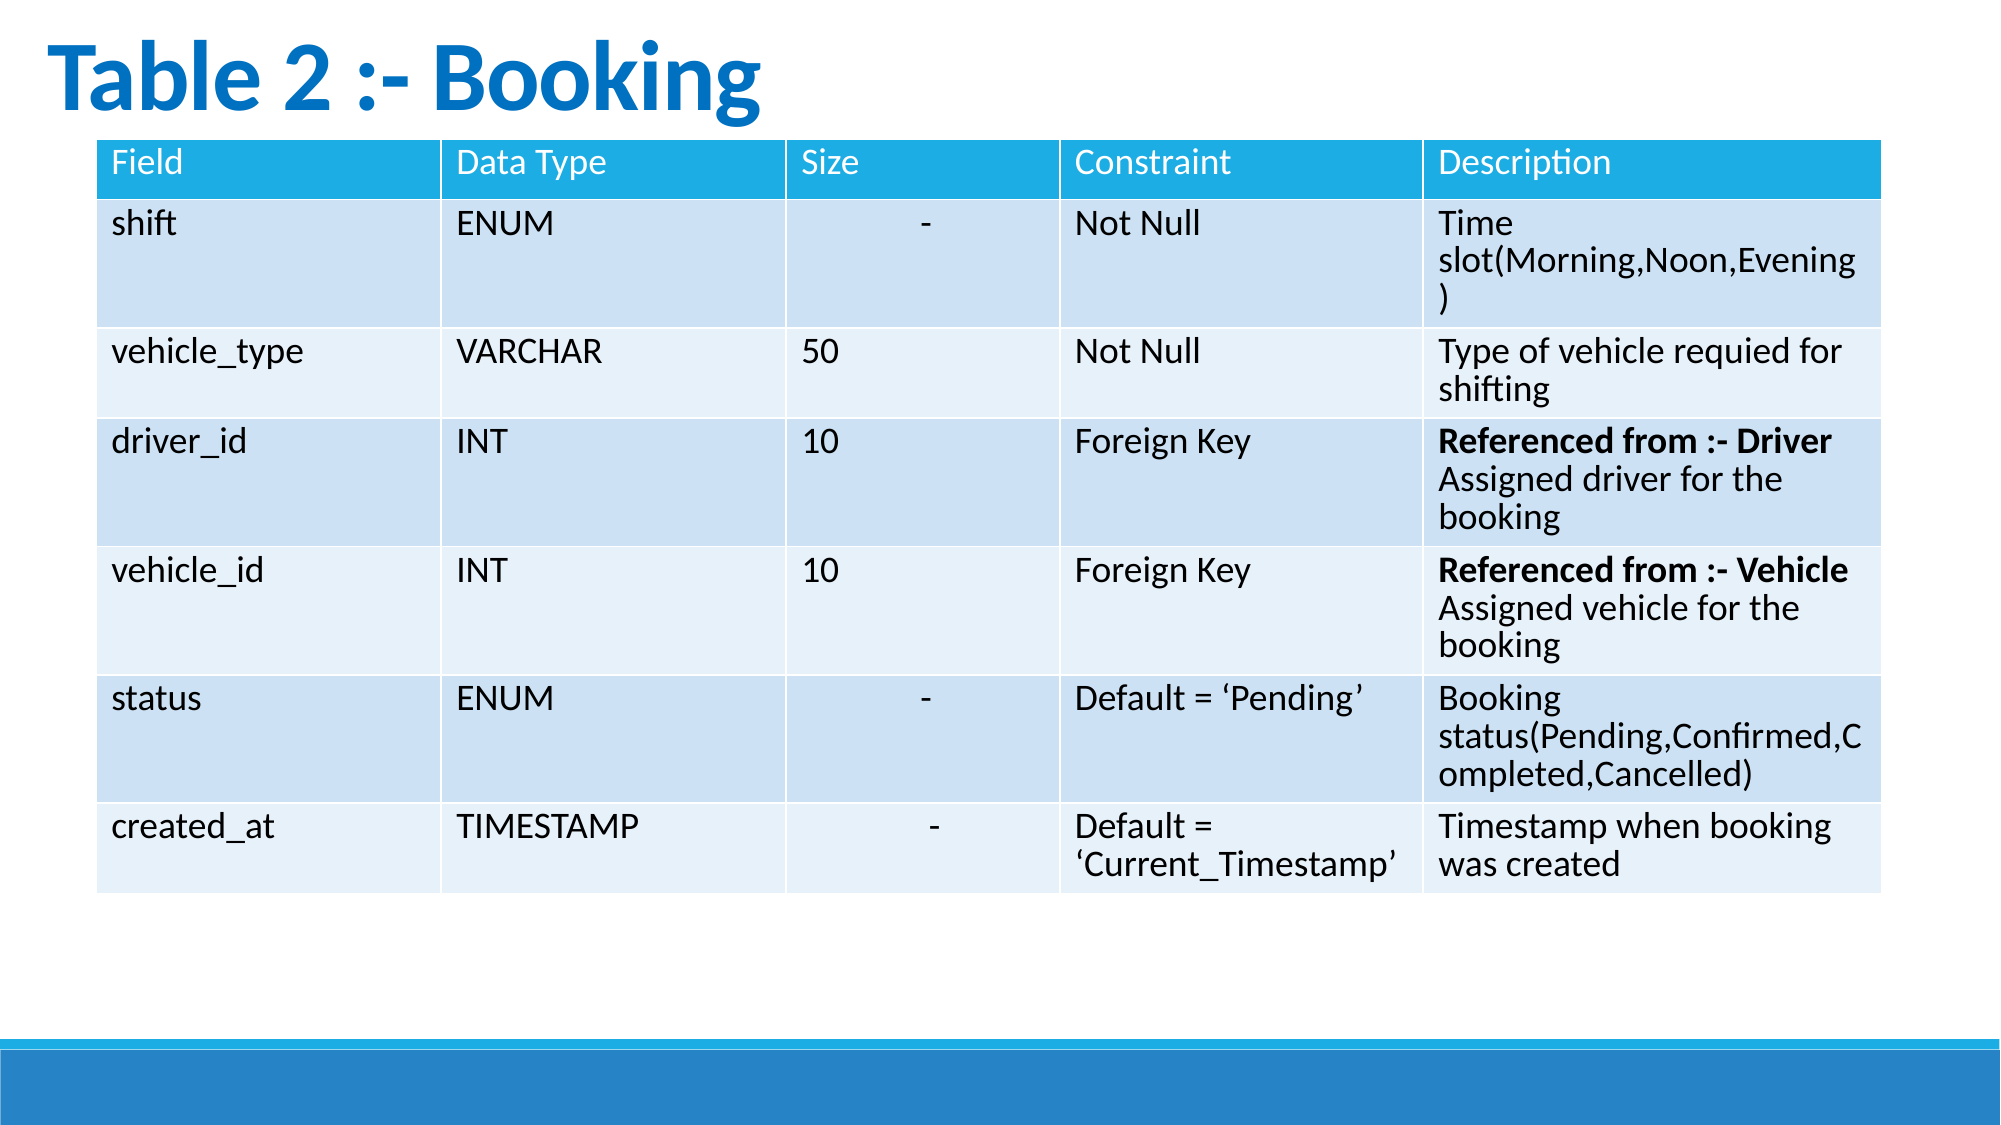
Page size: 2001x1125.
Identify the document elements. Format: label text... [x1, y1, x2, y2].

table_header Field [97, 140, 440, 199]
table_cell shift [97, 200, 440, 327]
table_cell vehicle_type [97, 329, 440, 417]
table_cell Default = ‘Current_Timestamp’ [1061, 804, 1422, 893]
table_cell Foreign Key [1061, 419, 1422, 546]
table_cell Foreign Key [1061, 547, 1422, 674]
table_cell status [97, 676, 440, 802]
table_cell INT [442, 547, 785, 674]
table_cell vehicle_id [97, 547, 440, 674]
table_cell - [787, 676, 1059, 802]
table_cell Default = ‘Pending’ [1061, 676, 1422, 802]
table_cell 10 [787, 547, 1059, 674]
table_cell Booking status(Pending,Confirmed,Completed,Cancelled) [1424, 676, 1881, 802]
table_cell Not Null [1061, 200, 1422, 327]
table_header Data Type [442, 140, 785, 199]
table_cell created_at [97, 804, 440, 893]
title Table 2 :- Booking [32, 0, 1895, 139]
table_cell INT [442, 419, 785, 546]
table_header Size [787, 140, 1059, 199]
table_cell - [787, 200, 1059, 327]
table_cell 10 [787, 419, 1059, 546]
table_cell VARCHAR [442, 329, 785, 417]
table_cell ENUM [442, 676, 785, 802]
table_cell 50 [787, 329, 1059, 417]
table_cell Referenced from :- Vehicle Assigned vehicle for the booking [1424, 547, 1881, 674]
table_cell TIMESTAMP [442, 804, 785, 893]
table_header Constraint [1061, 140, 1422, 199]
table_cell Timestamp when booking was created [1424, 804, 1881, 893]
table_cell - [787, 804, 1059, 893]
table_header Description [1424, 140, 1881, 199]
table_cell Type of vehicle requied for shifting [1424, 329, 1881, 417]
table_cell ENUM [442, 200, 785, 327]
table_cell Not Null [1061, 329, 1422, 417]
table_cell driver_id [97, 419, 440, 546]
table_cell Referenced from :- Driver Assigned driver for the booking [1424, 419, 1881, 546]
table_cell Time slot(Morning,Noon,Evening) [1424, 200, 1881, 327]
